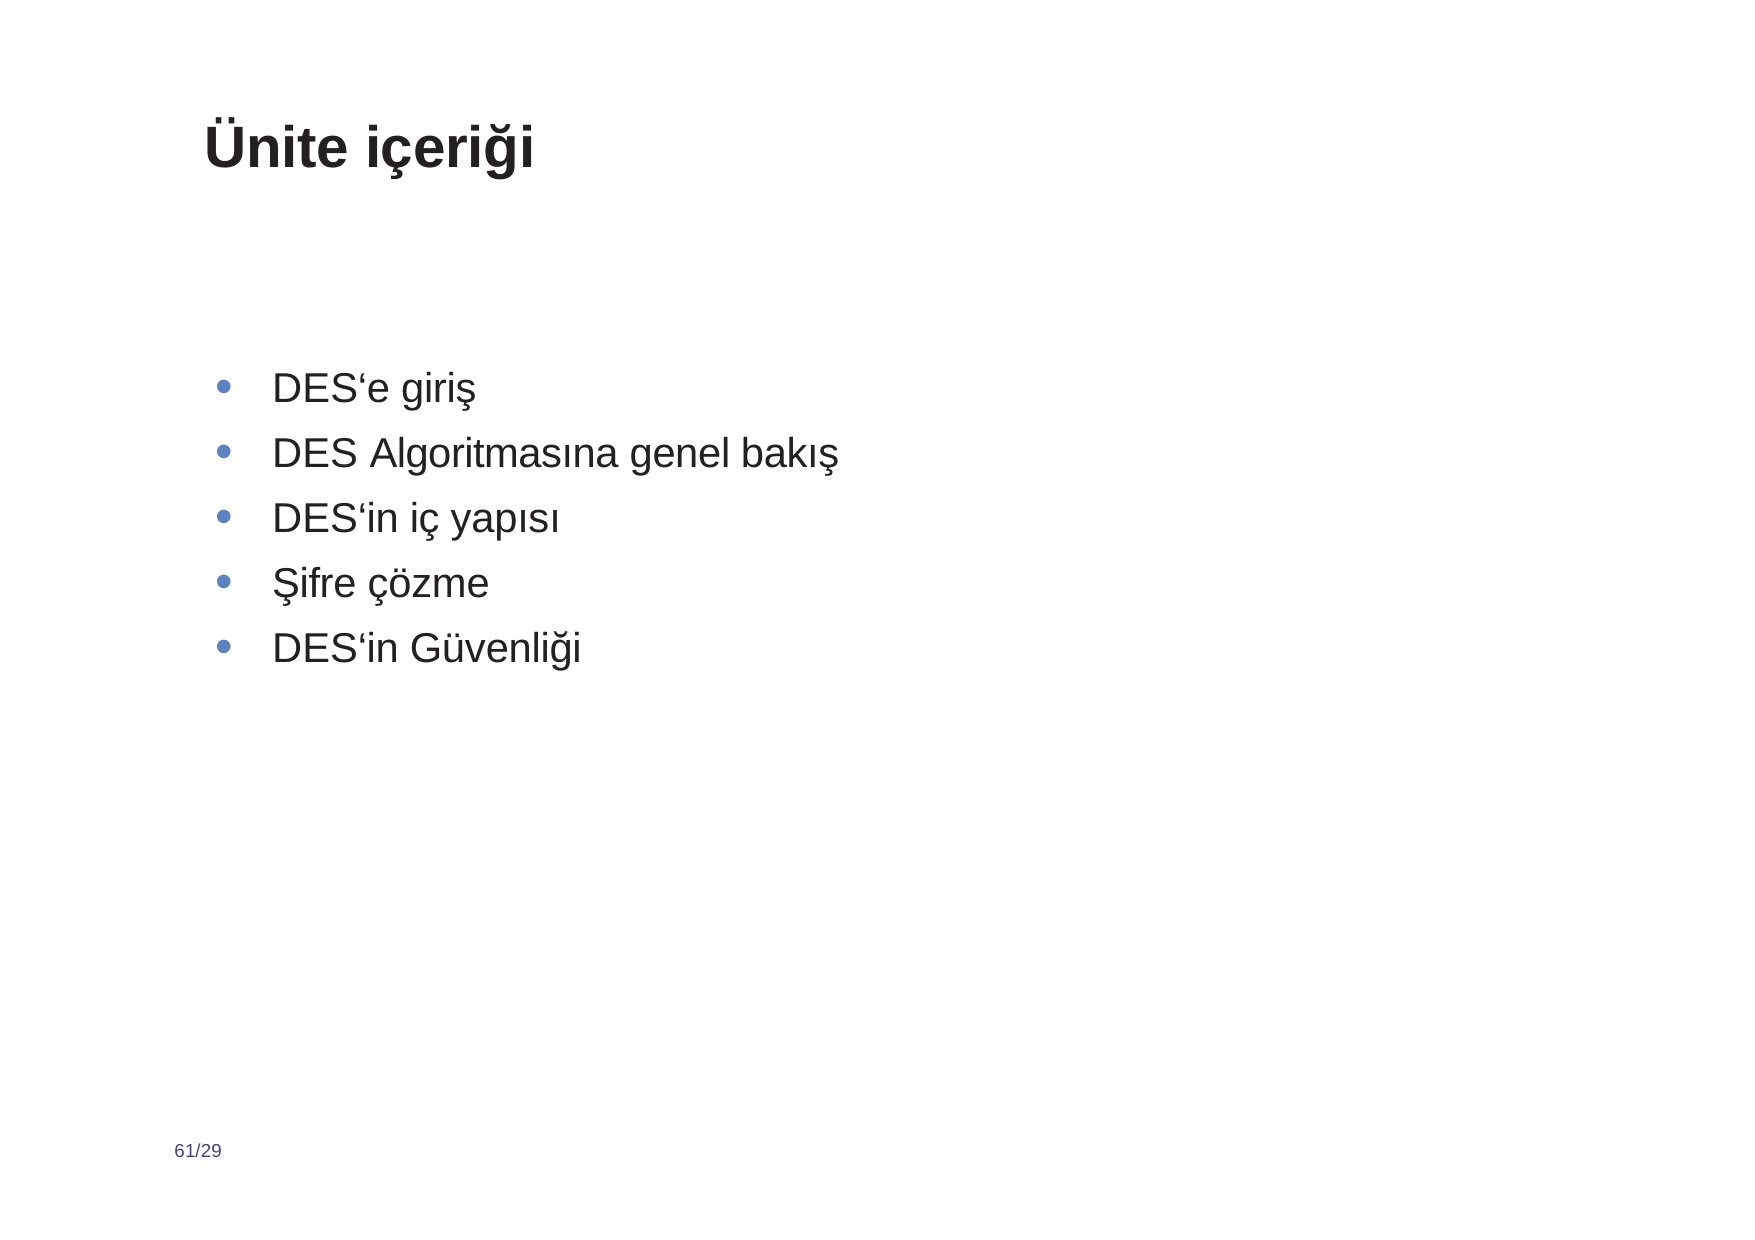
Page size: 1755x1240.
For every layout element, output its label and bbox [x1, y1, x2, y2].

title [202, 108, 1552, 181]
text_box [213, 360, 848, 723]
slide_number [170, 1139, 224, 1164]
